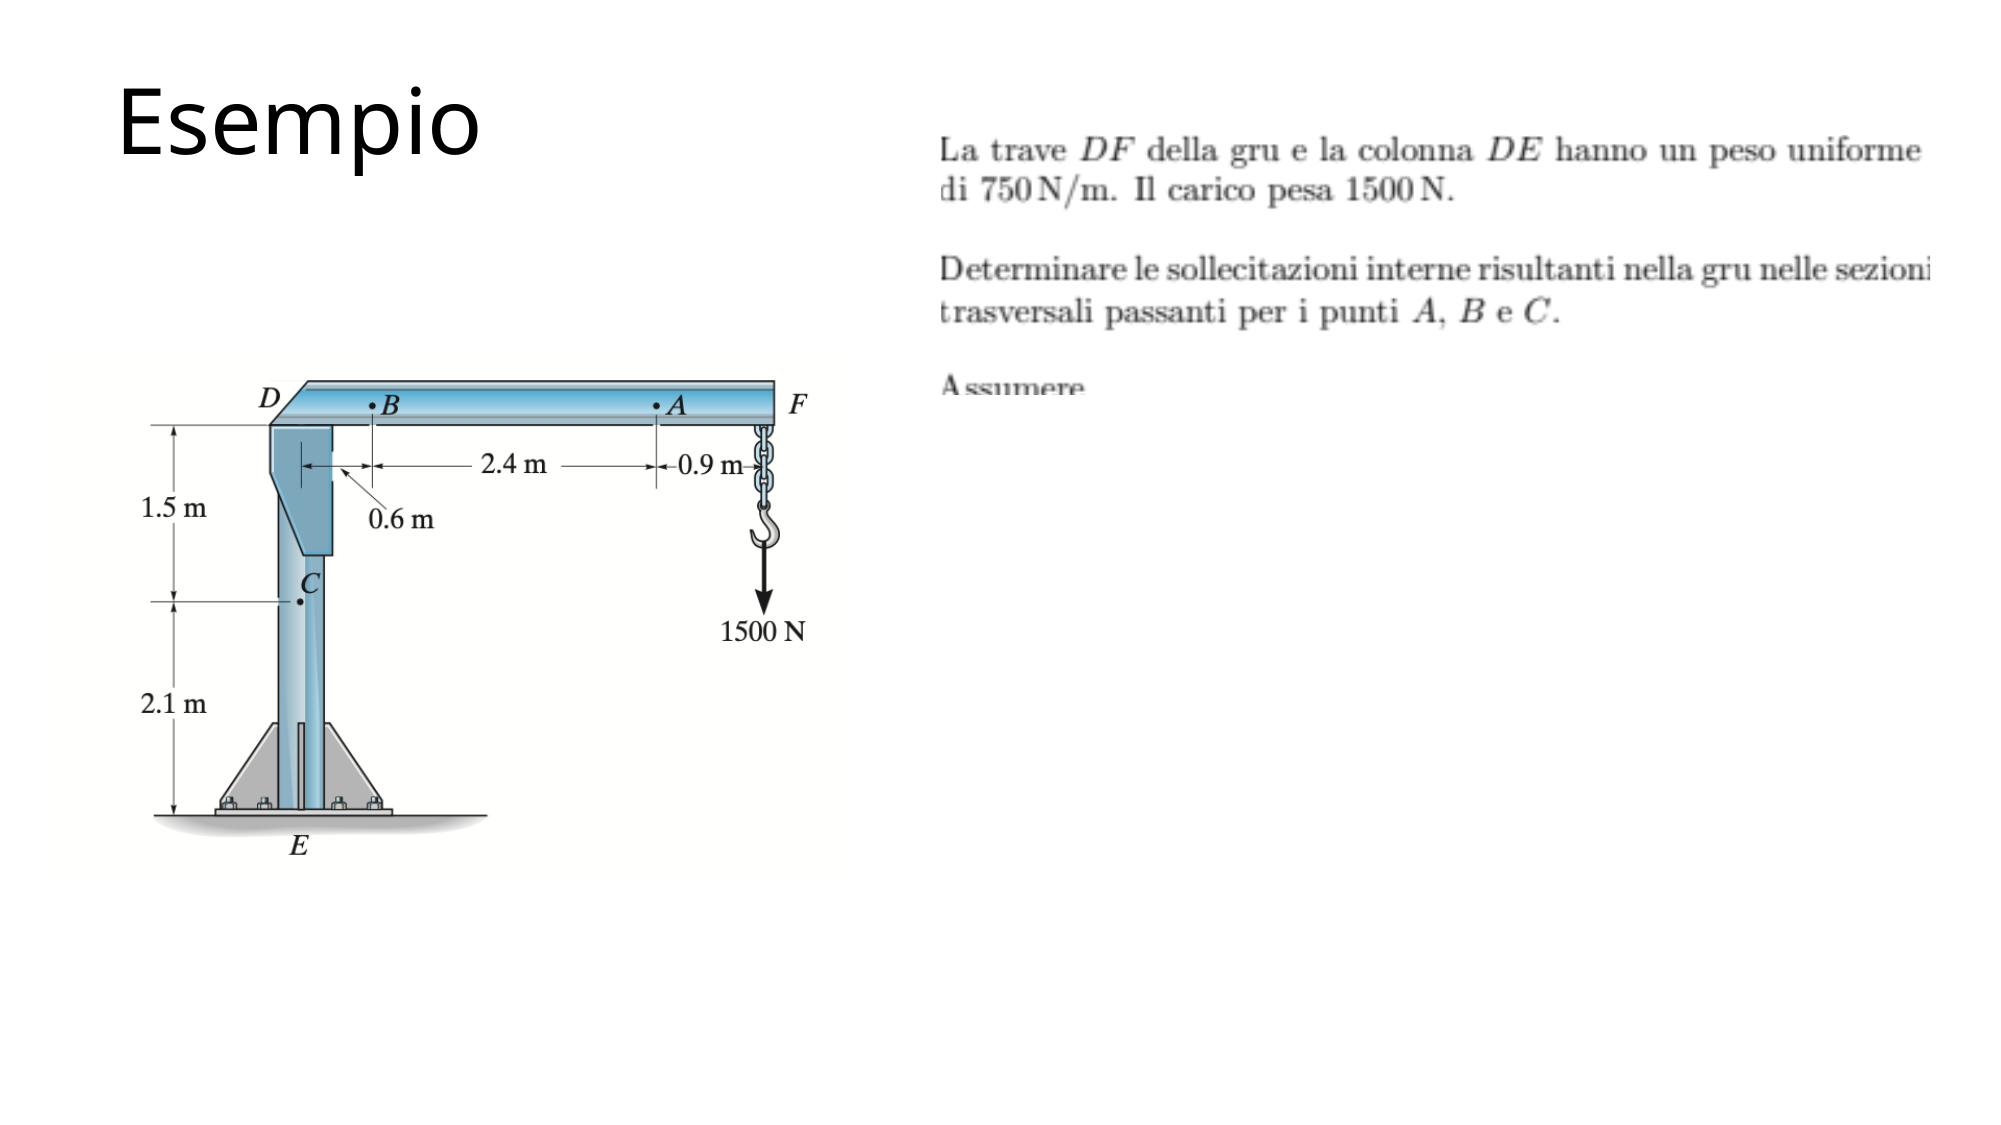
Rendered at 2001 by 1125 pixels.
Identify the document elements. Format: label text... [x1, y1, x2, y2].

title Esempio [100, 16, 1826, 234]
picture [40, 350, 852, 884]
picture [941, 135, 1931, 395]
